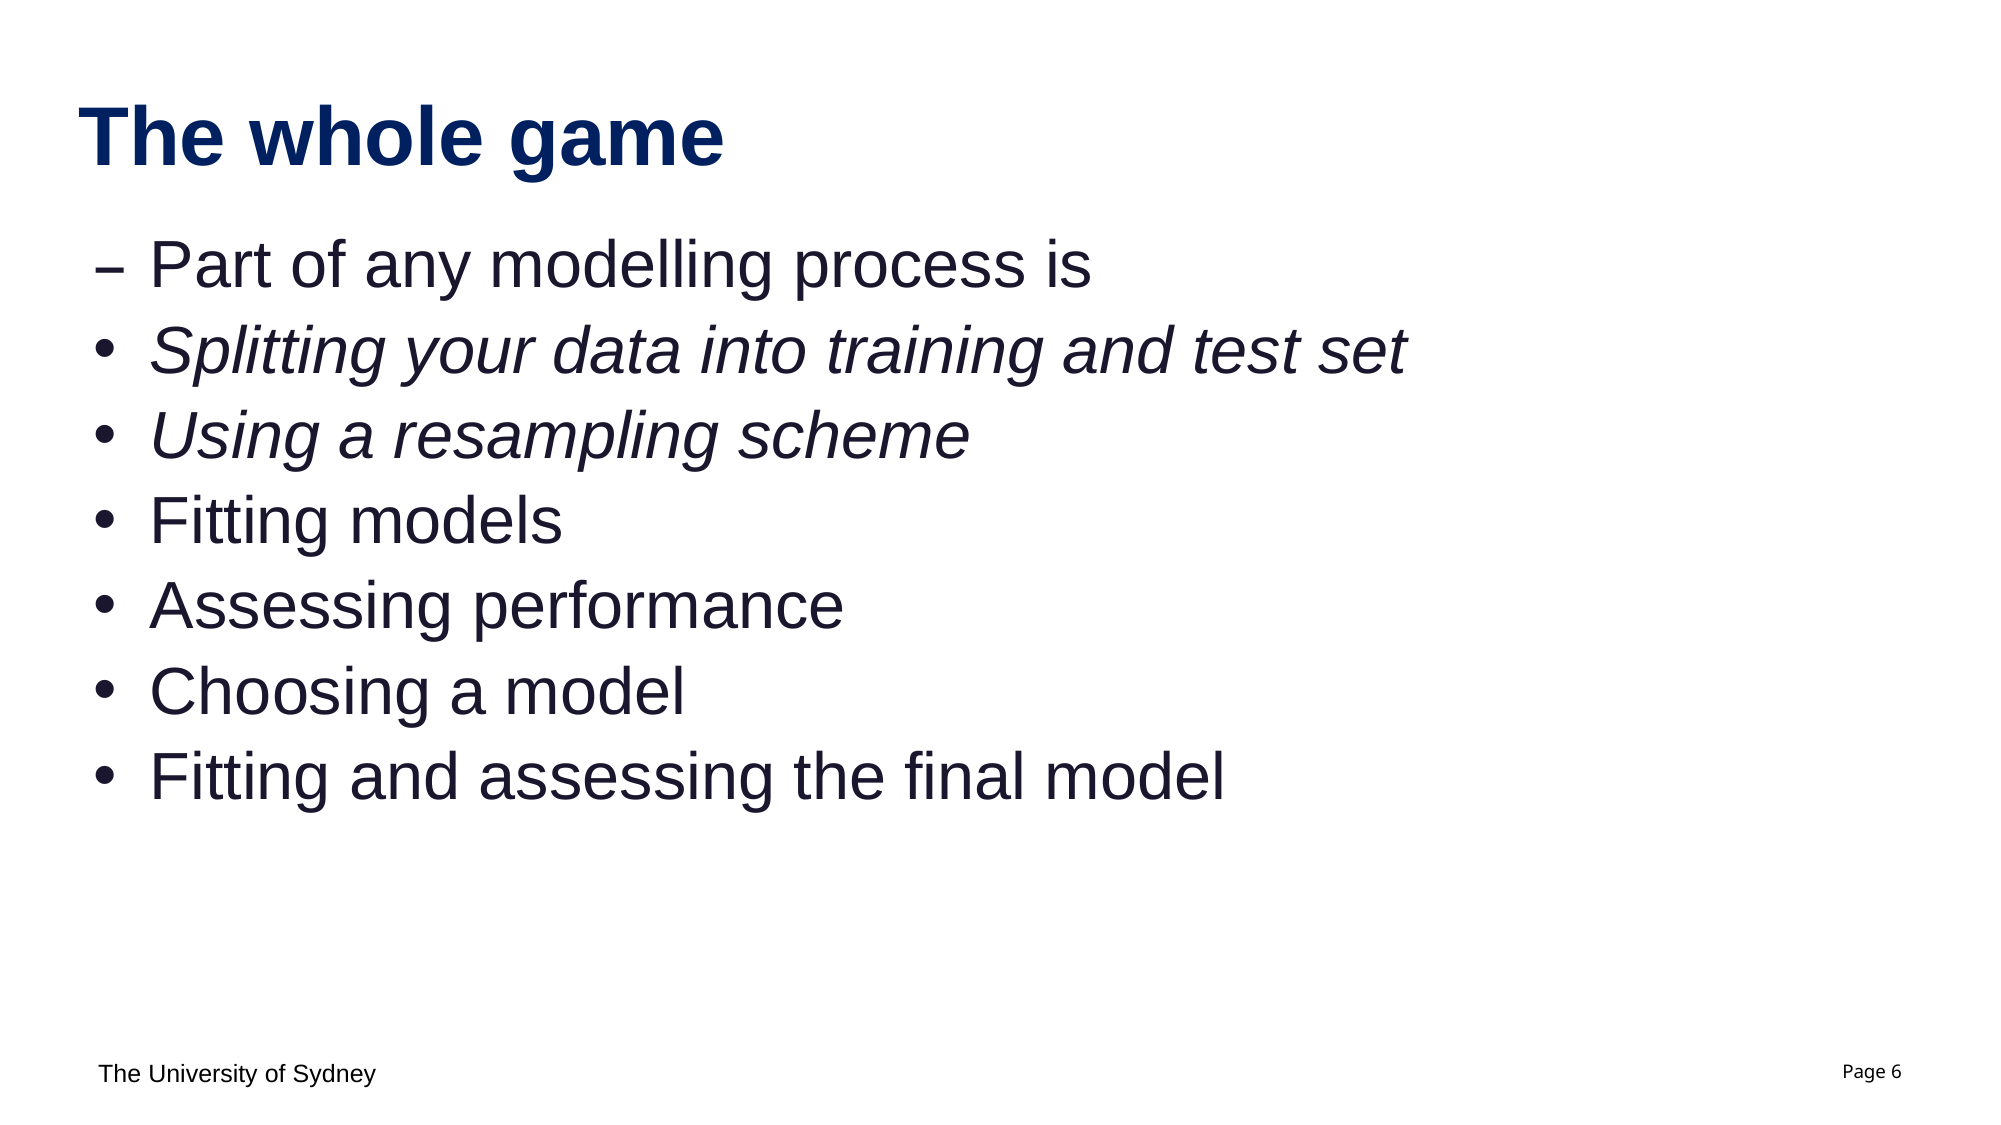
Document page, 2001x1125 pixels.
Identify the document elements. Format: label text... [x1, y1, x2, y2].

title The whole game [78, 82, 1922, 189]
list Part of any modelling process is Splitting your data into training and test set Using a resampling scheme Fitting models Assessing performance Choosing a model Fitting and assessing the final model [78, 222, 1900, 1005]
